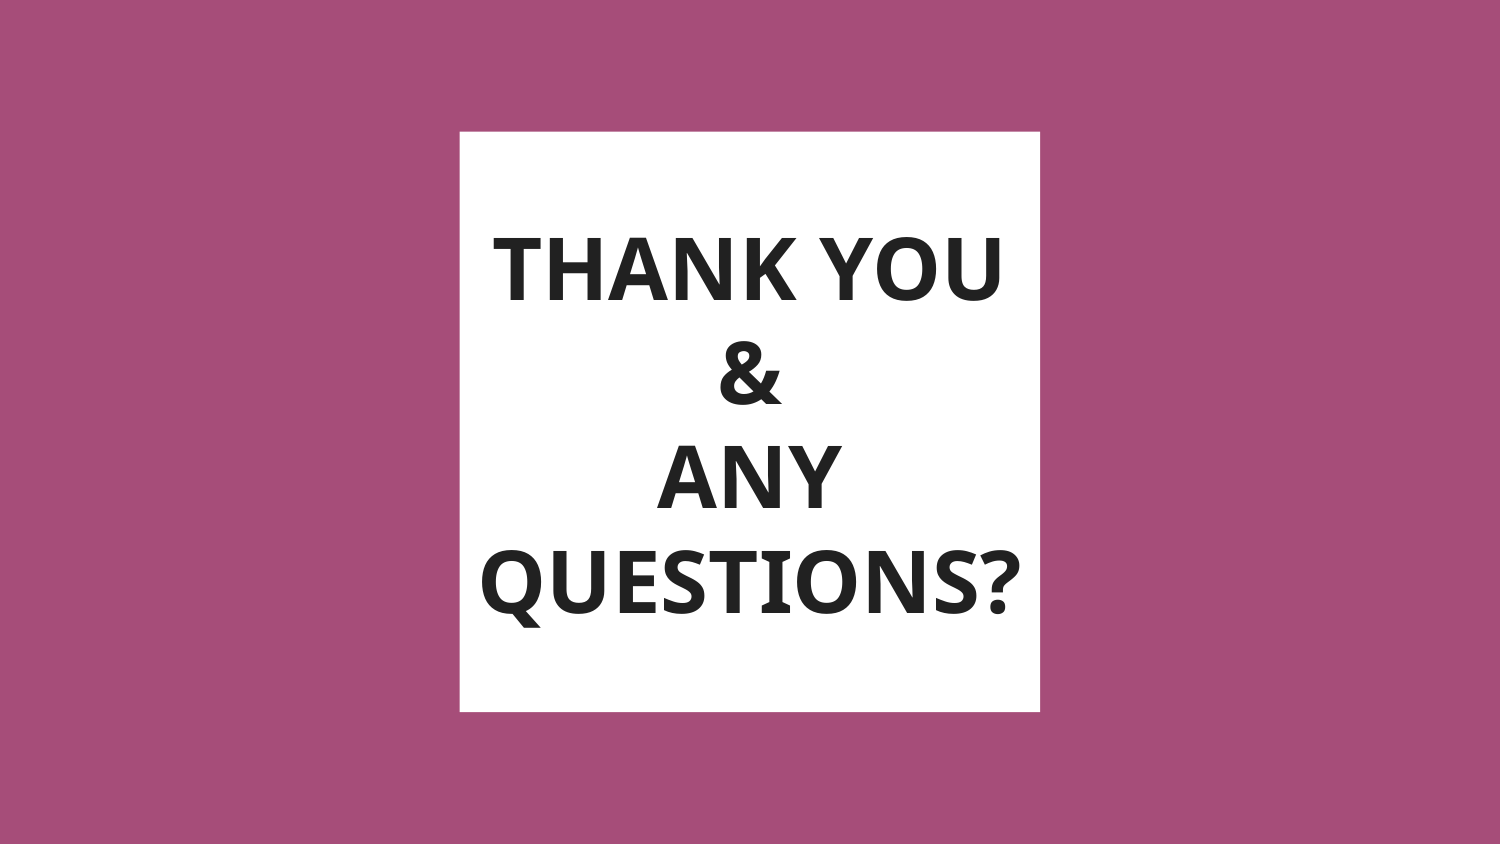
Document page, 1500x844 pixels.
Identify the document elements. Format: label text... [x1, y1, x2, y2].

title THANK YOU & ANY QUESTIONS? [459, 131, 1041, 713]
